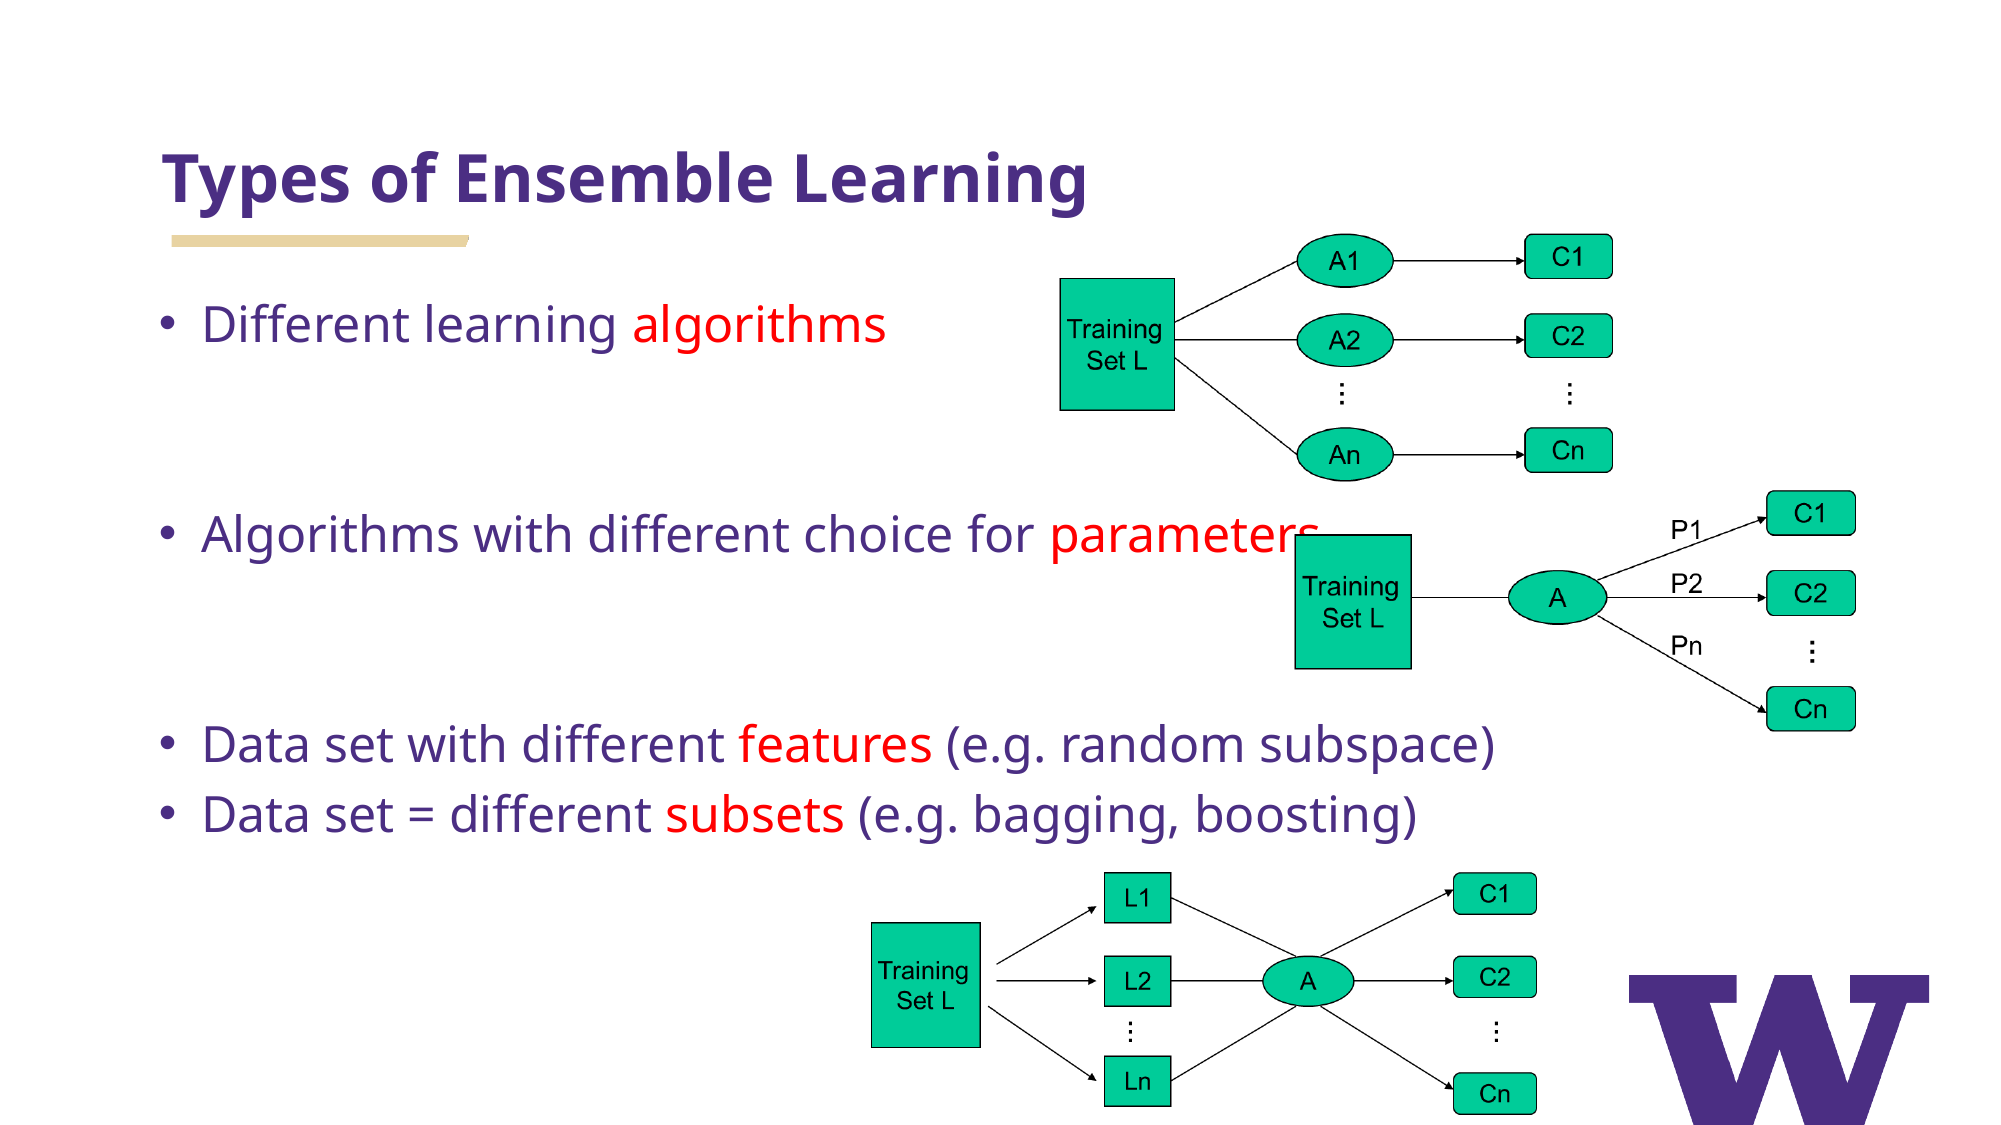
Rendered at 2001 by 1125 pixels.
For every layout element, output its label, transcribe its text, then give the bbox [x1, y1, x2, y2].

title Types of Ensemble Learning [146, 60, 1937, 224]
picture [1629, 975, 1930, 1125]
picture [862, 869, 1537, 1124]
picture [171, 235, 469, 247]
list Different learning algorithms Algorithms with different choice for parameters Data set with different features (e.g. random subspace) Data set = different subsets (e.g. bagging, boosting) [144, 284, 1937, 944]
picture [1285, 487, 1856, 742]
picture [1049, 231, 1613, 486]
